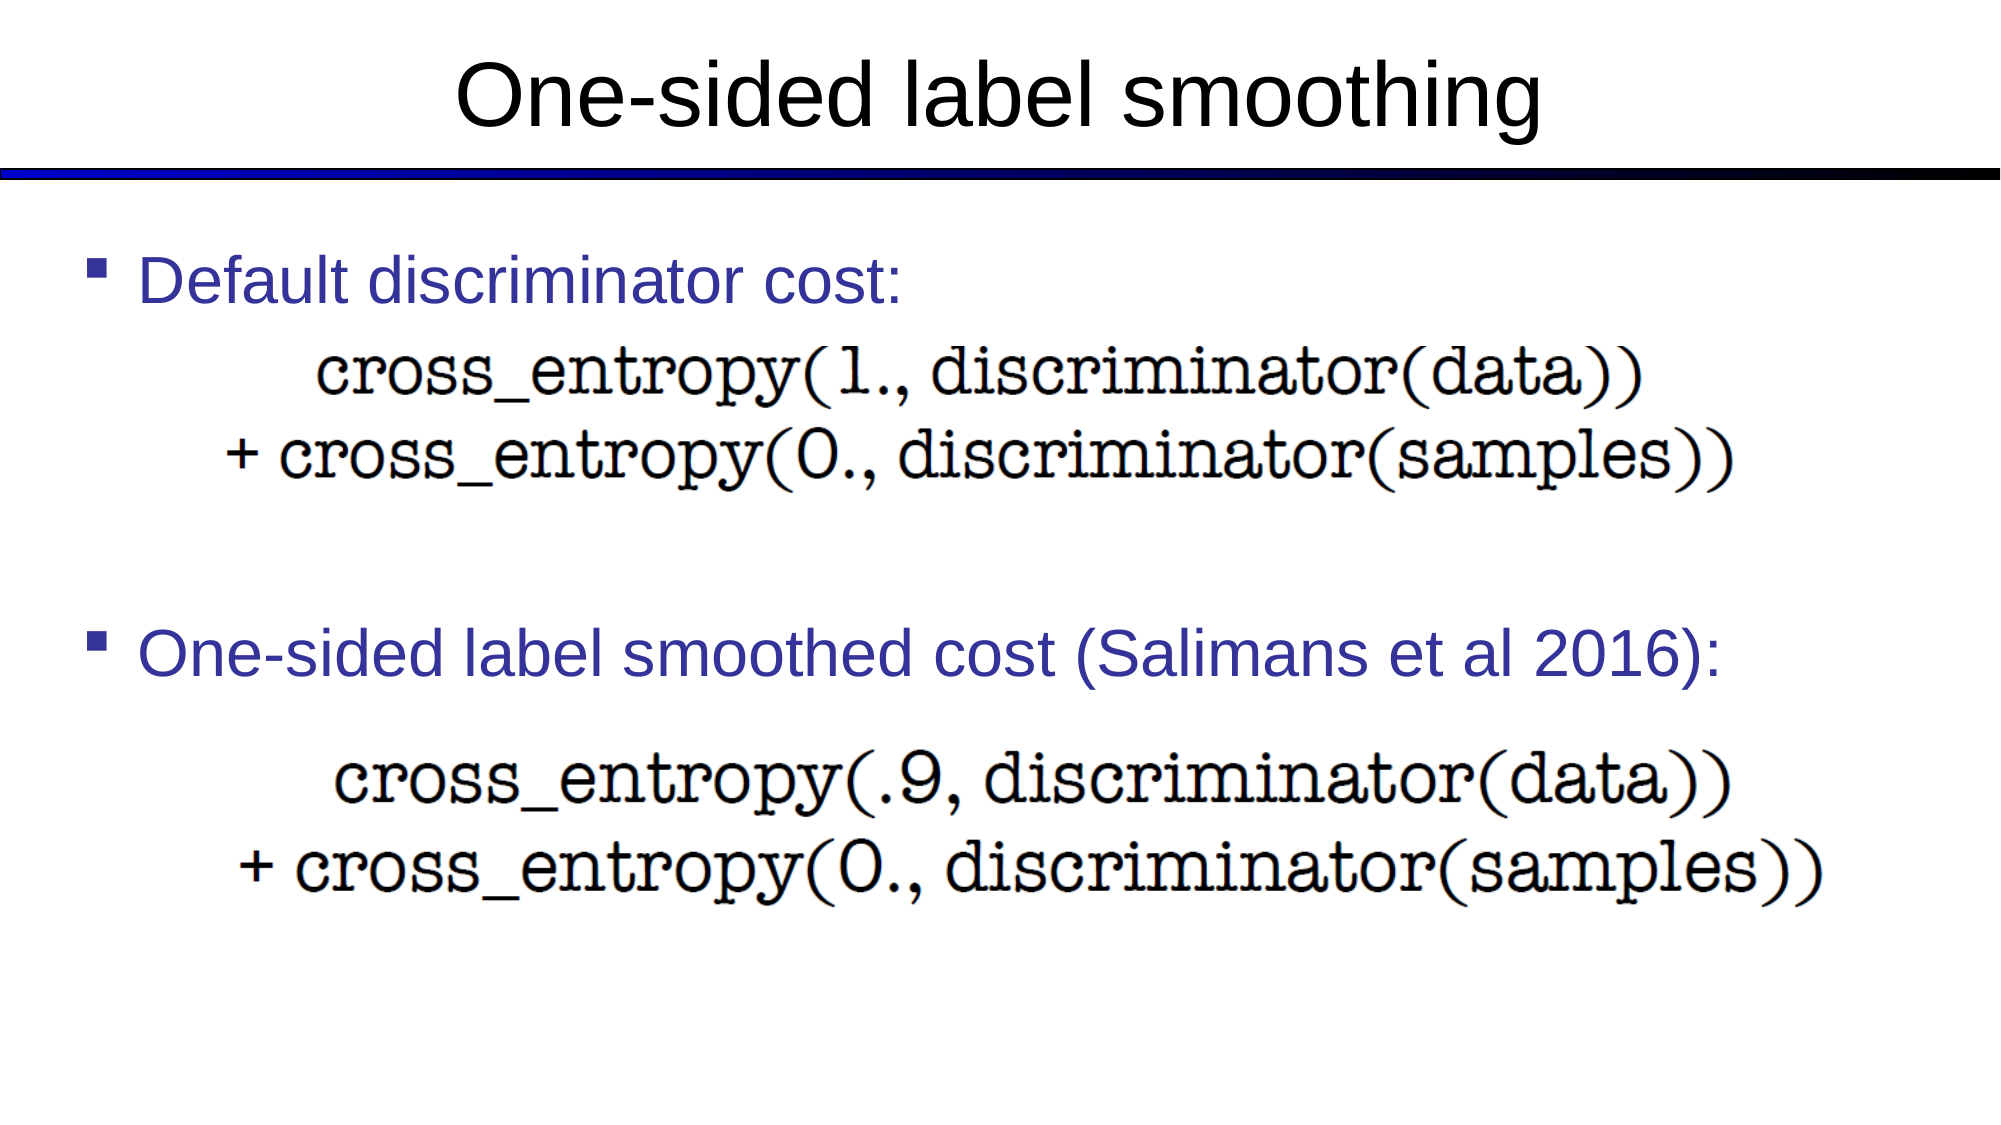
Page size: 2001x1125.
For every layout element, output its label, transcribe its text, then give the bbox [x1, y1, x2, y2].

list Default discriminator cost: One-sided label smoothed cost (Salimans et al 2016): [66, 228, 1934, 1006]
picture [221, 346, 1742, 501]
title One-sided label smoothing [0, 0, 2000, 184]
picture [230, 734, 1836, 929]
